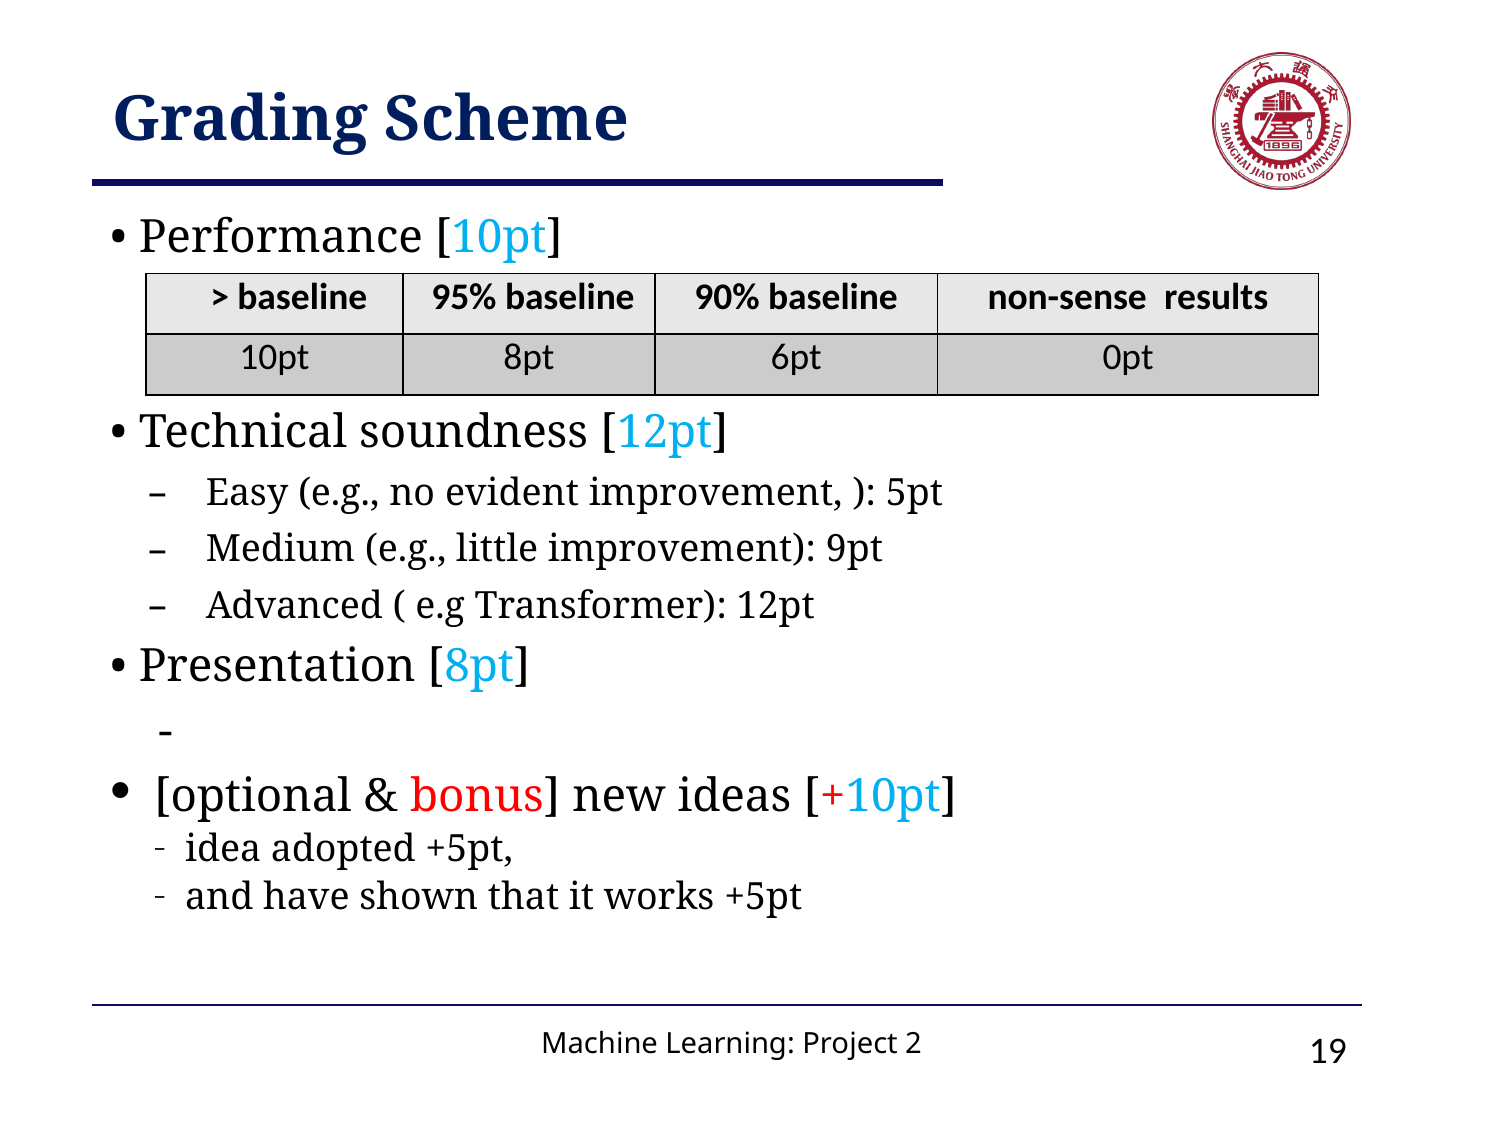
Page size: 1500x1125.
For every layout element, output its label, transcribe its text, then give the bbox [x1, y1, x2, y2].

table_cell 10pt [147, 335, 402, 394]
table_header 90% baseline [656, 274, 937, 333]
table_header > baseline [147, 274, 402, 333]
table_header non-sense results [938, 274, 1318, 333]
table_cell 8pt [404, 335, 654, 394]
picture [1212, 52, 1351, 79]
slide_number 18 [1024, 1018, 1362, 1072]
title Grading Scheme [97, 79, 1368, 183]
table_cell 0pt [938, 335, 1318, 394]
list • Performance [10pt] • Technical soundness [12pt] Easy (e.g., no evident improvement, ): 5pt Medium (e.g., little improvement): 9pt Advanced ( e.g Transformer): 12pt • Presentation [8pt] - [optional & bonus] new ideas [+10pt] idea adopted +5pt, and have shown that it works +5pt [95, 205, 1366, 1003]
table_cell 6pt [656, 335, 937, 394]
picture [1212, 183, 1351, 190]
table_header 95% baseline [404, 274, 654, 333]
